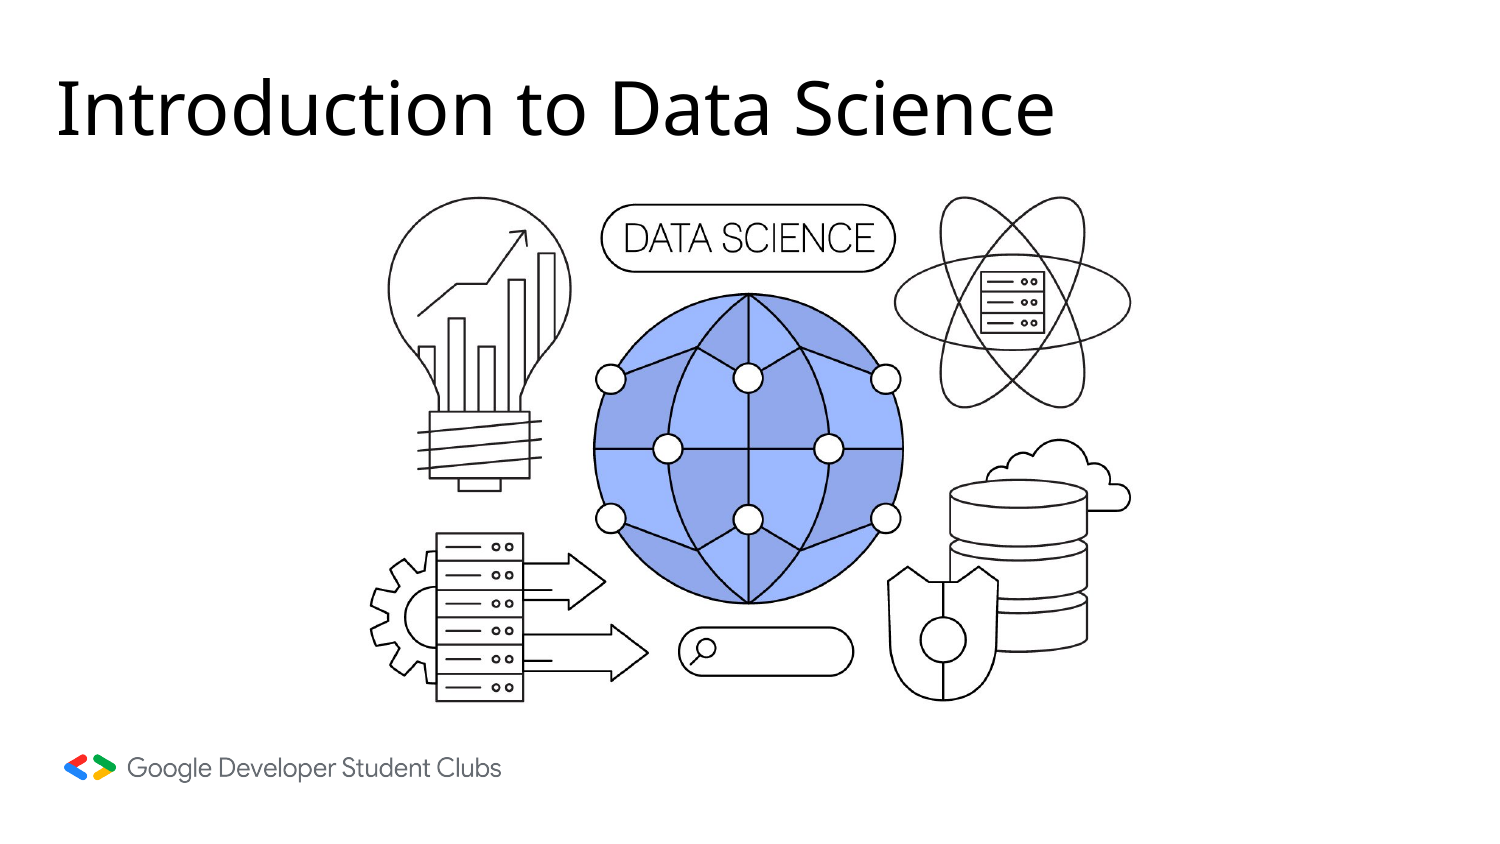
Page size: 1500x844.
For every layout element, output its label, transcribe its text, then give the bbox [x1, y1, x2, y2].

title Introduction to Data Science [51, 54, 1449, 149]
picture [324, 148, 1176, 745]
picture [64, 754, 501, 783]
